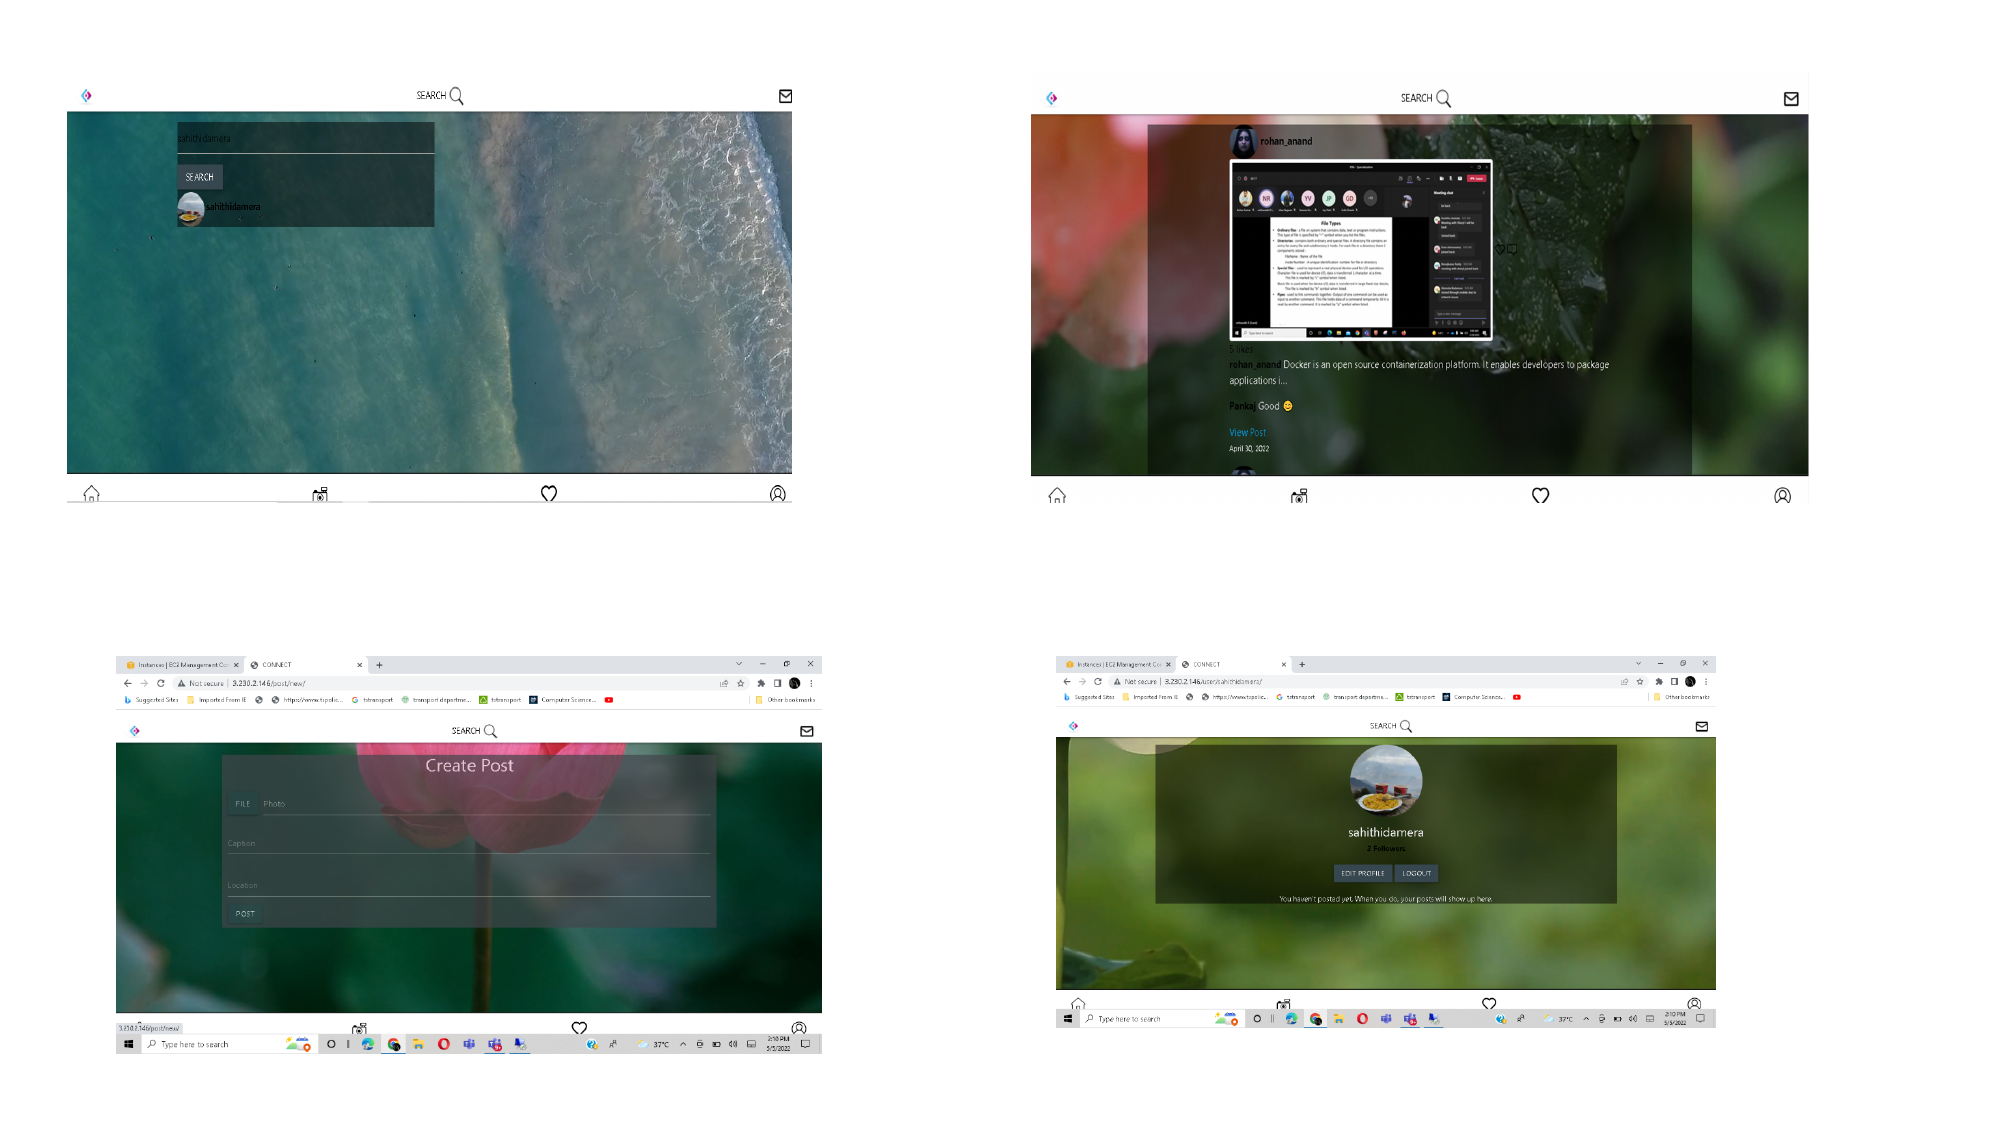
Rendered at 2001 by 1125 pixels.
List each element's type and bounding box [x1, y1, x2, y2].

picture [1056, 656, 1716, 1028]
picture [116, 656, 822, 1054]
picture [1031, 71, 1809, 503]
picture [67, 71, 792, 503]
